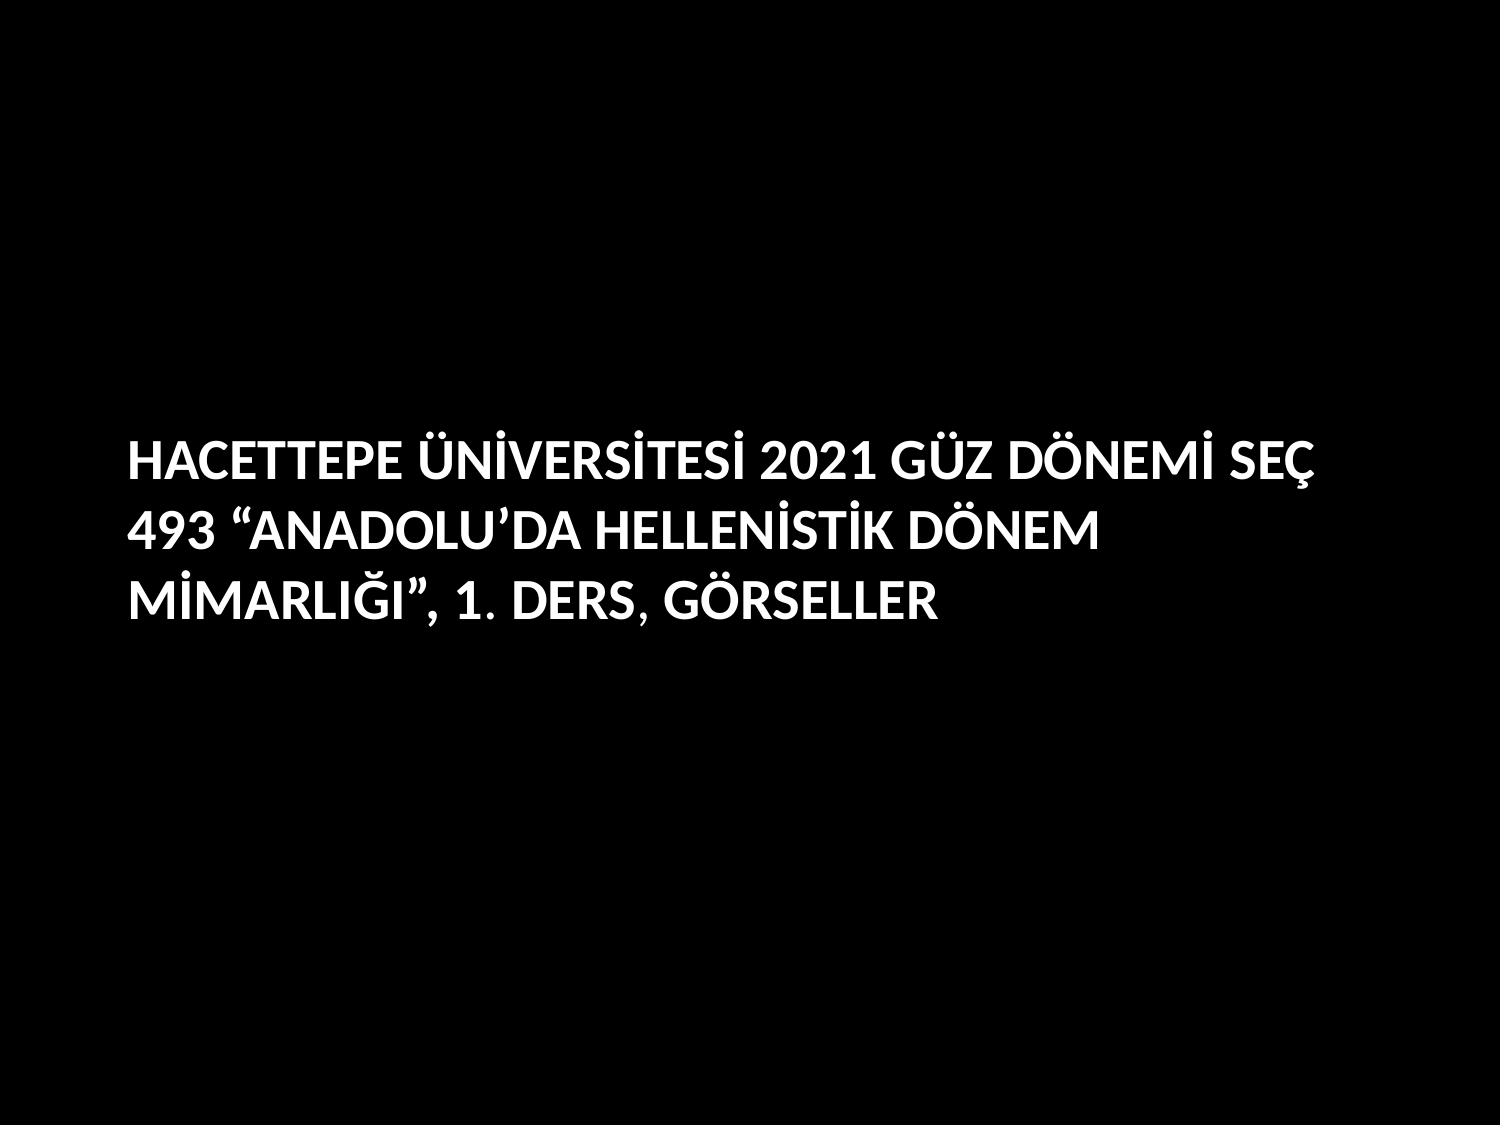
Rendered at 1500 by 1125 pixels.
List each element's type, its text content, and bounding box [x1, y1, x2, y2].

title HACETTEPE ÜNİVERSİTESİ 2021 GÜZ DÖNEMİ SEÇ 493 “ANADOLU’DA HELLENİSTİK DÖNEM MİMARLIĞI”, 1. DERS, GÖRSELLER [112, 119, 1388, 934]
